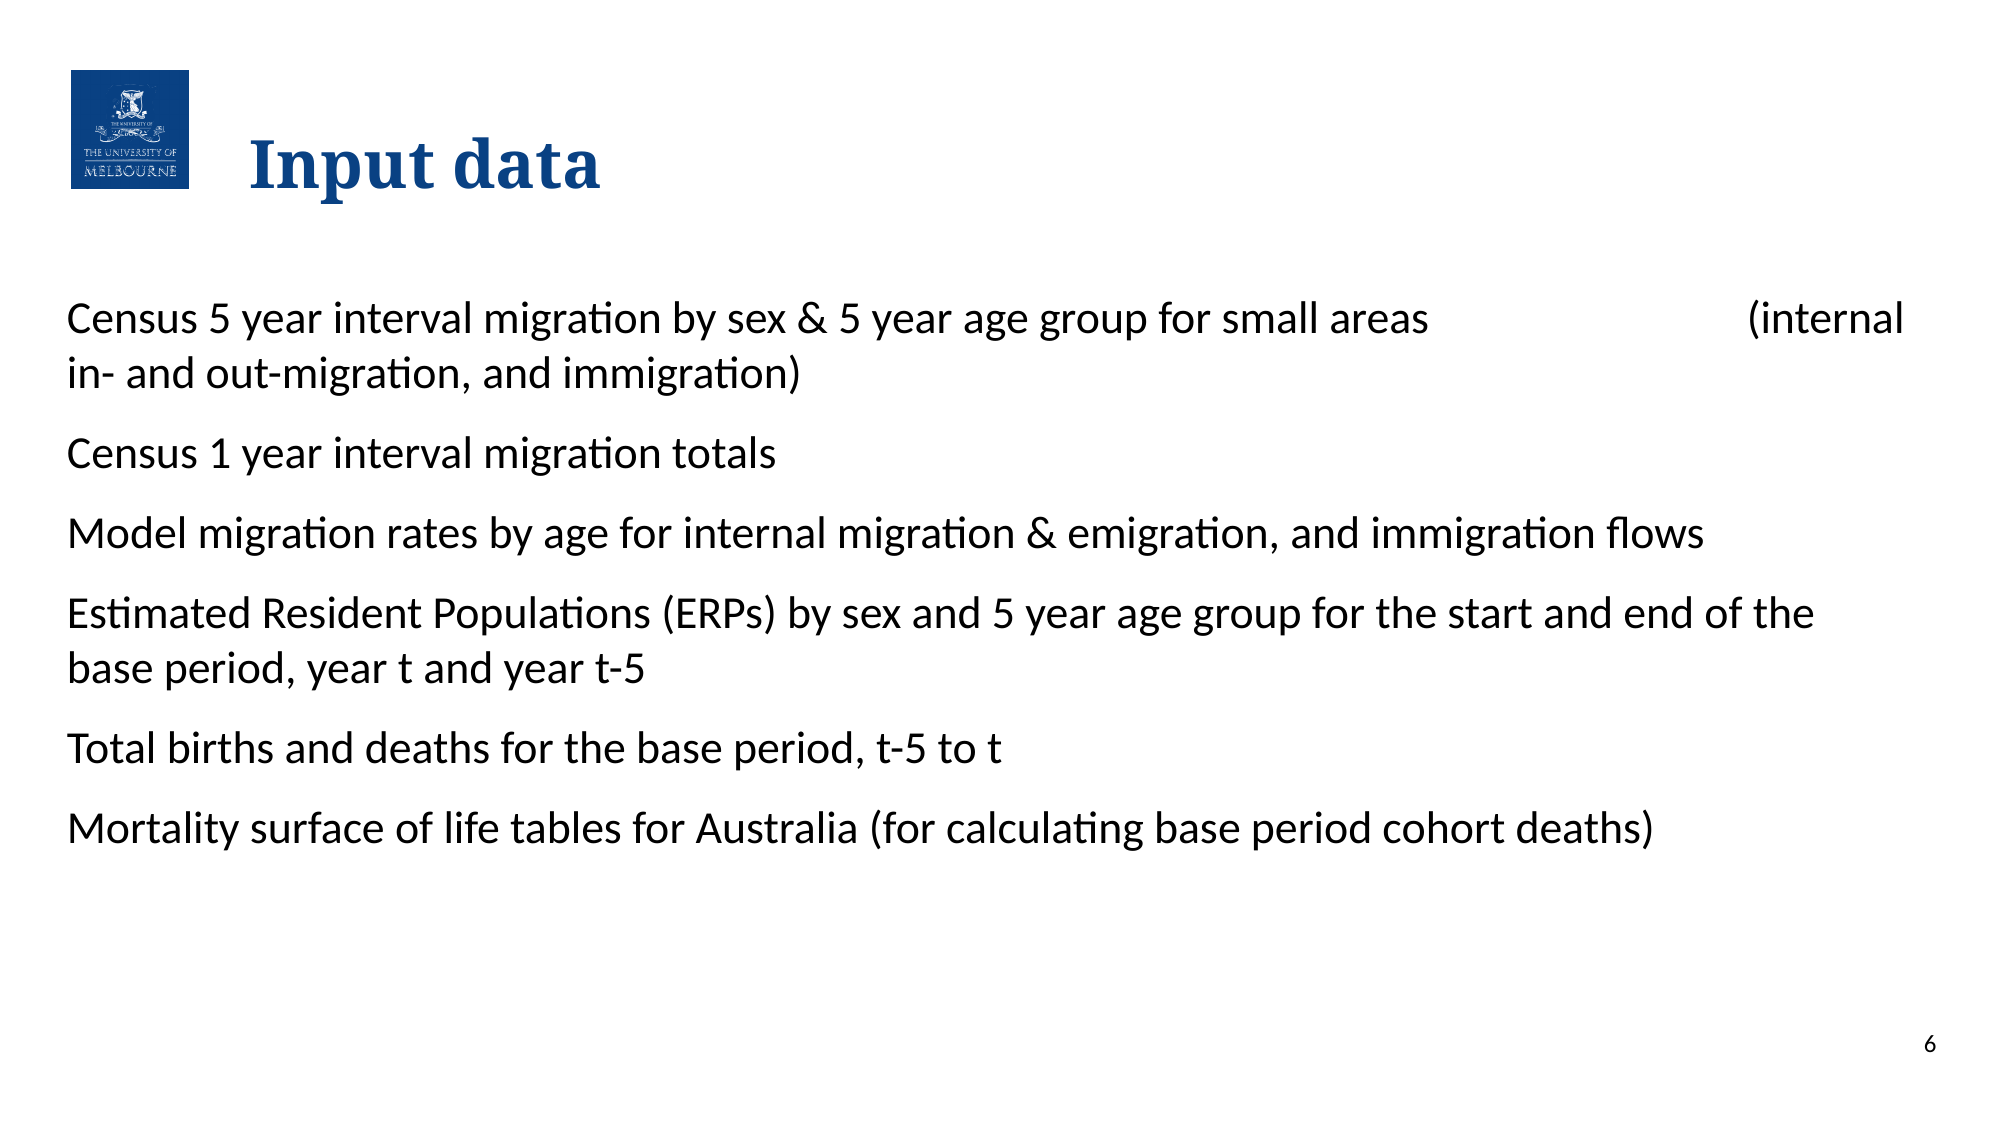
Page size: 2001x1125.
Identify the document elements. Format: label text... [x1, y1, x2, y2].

list Census 5 year interval migration by sex & 5 year age group for small areas (internal in- and out-migration, and immigration) Census 1 year interval migration totals Model migration rates by age for internal migration & emigration, and immigration flows Estimated Resident Populations (ERPs) by sex and 5 year age group for the start and end of the base period, year t and year t-5 Total births and deaths for the base period, t-5 to t Mortality surface of life tables for Australia (for calculating base period cohort deaths) [51, 280, 1924, 970]
slide_number 6 [1797, 1012, 1937, 1073]
title Input data [234, 64, 1924, 211]
picture [71, 70, 189, 189]
